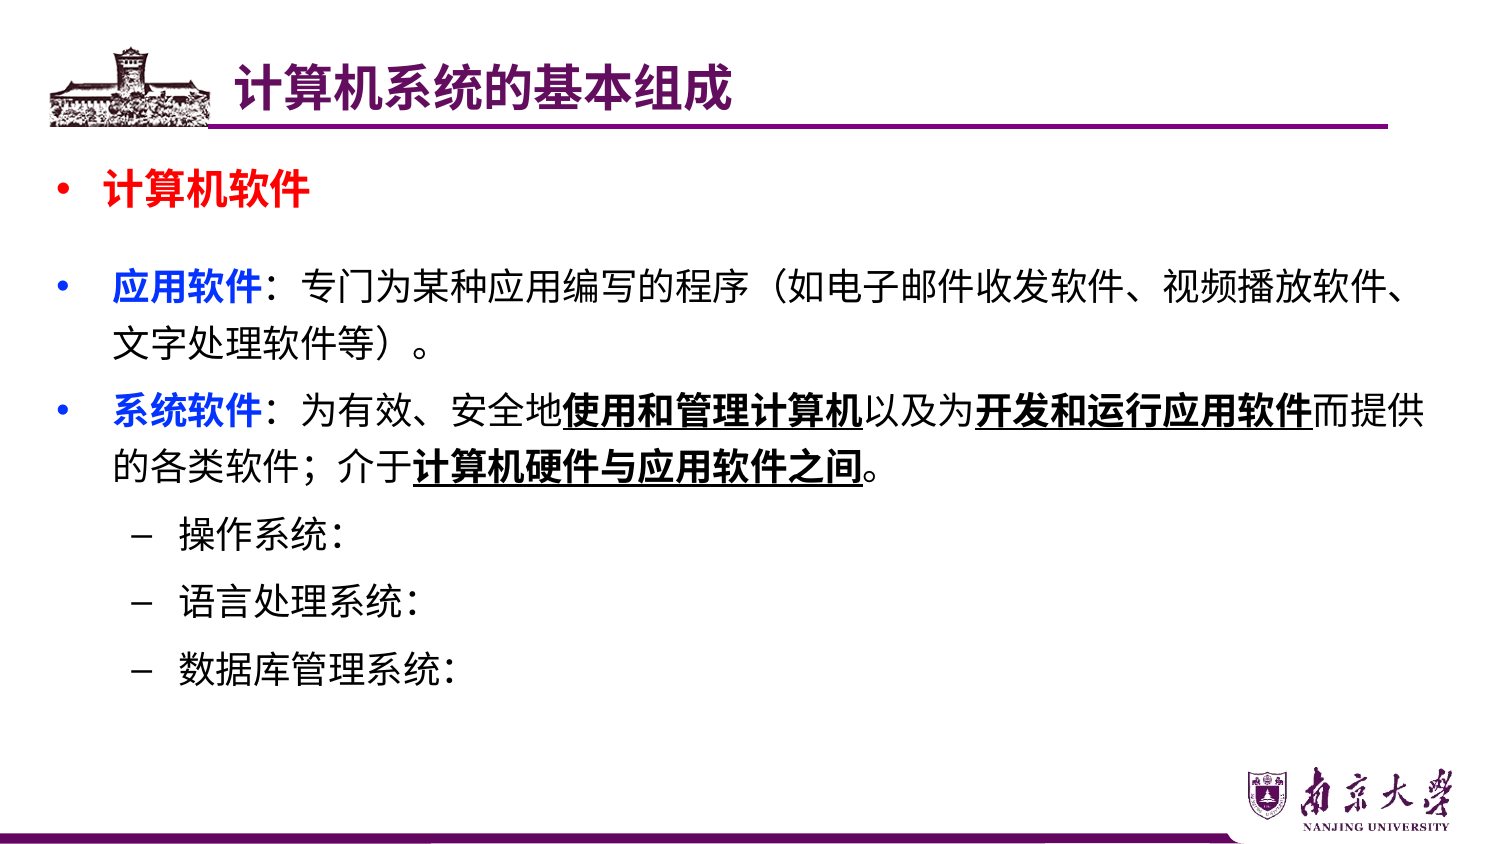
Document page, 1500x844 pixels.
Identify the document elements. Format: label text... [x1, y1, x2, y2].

picture [1248, 767, 1452, 833]
picture [37, 42, 216, 127]
text_box 应用软件：专门为某种应用编写的程序（如电子邮件收发软件、视频播放软件、文字处理软件等）。 系统软件：为有效、安全地使用和管理计算机以及为开发和运行应用软件而提供的各类软件；介于计算机硬件与应用软件之间。 操作系统： 语言处理系统： 数据库管理系统： [41, 244, 1447, 682]
text_box 计算机软件 [41, 155, 1147, 221]
text_box 计算机系统的基本组成 [218, 48, 1400, 124]
